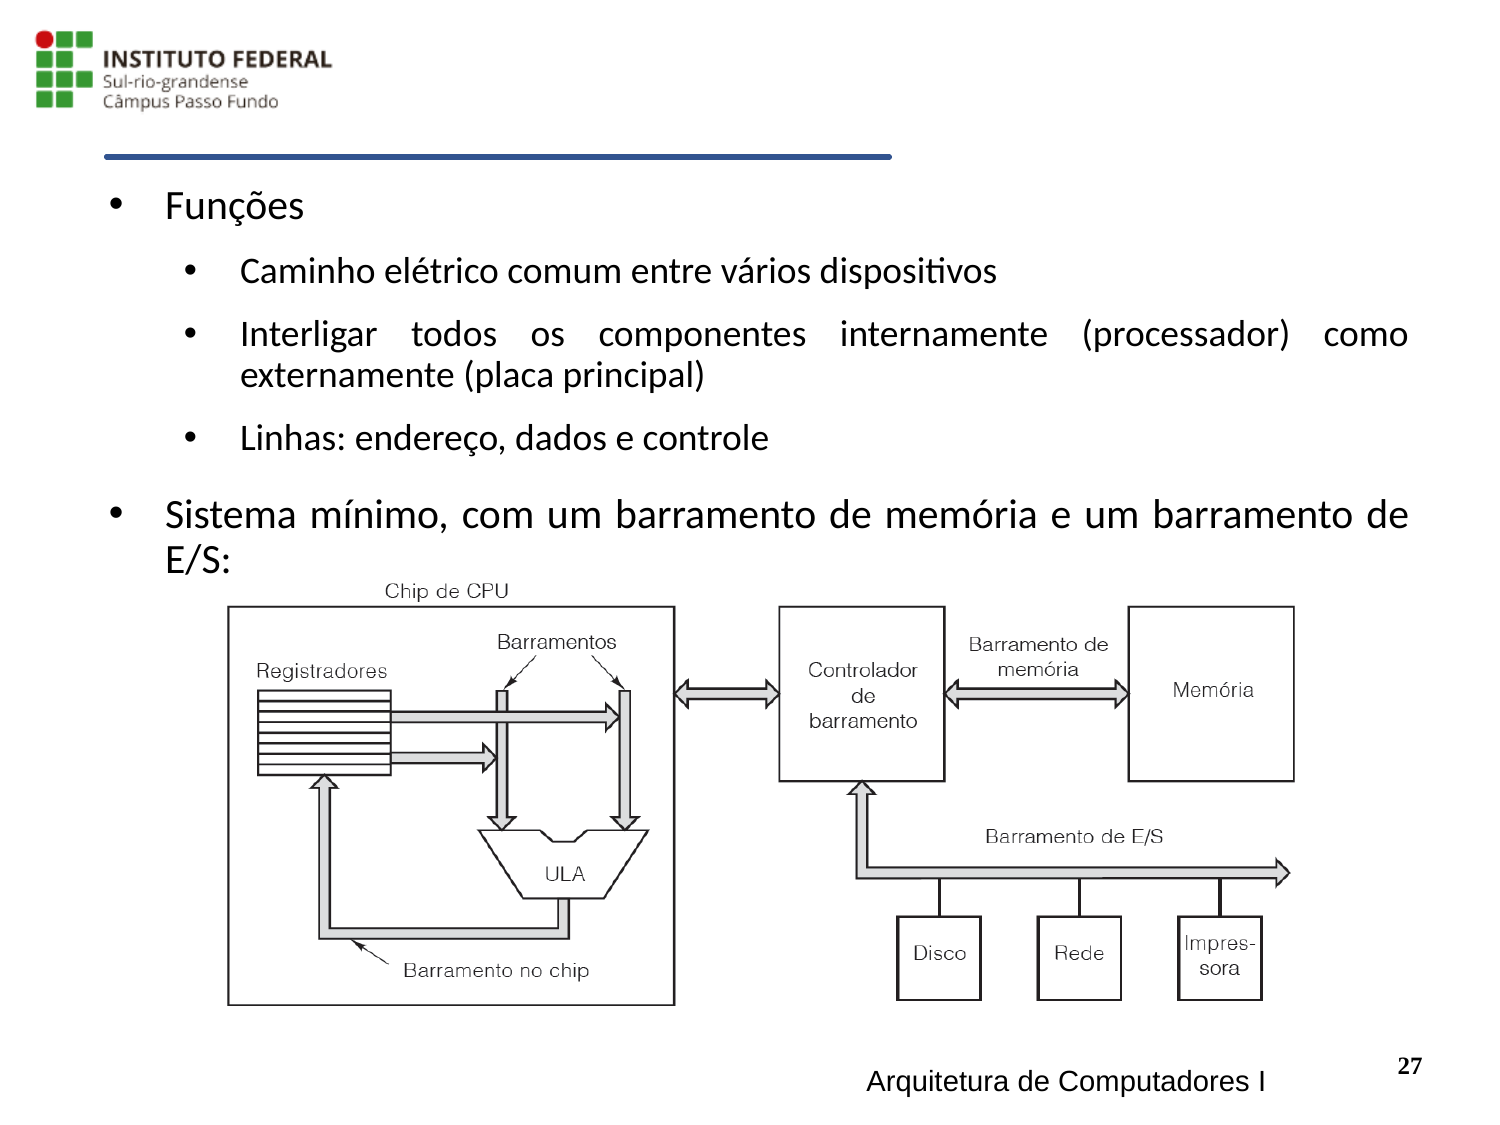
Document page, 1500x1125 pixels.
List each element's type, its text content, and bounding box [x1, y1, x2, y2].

text_box Arquitetura de Computadores I [733, 1054, 1400, 1125]
text_box [104, 154, 892, 160]
picture [21, 23, 340, 126]
picture [218, 577, 1300, 1012]
text_box 27 [1049, 1012, 1438, 1088]
list Funções Caminho elétrico comum entre vários dispositivos Interligar todos os componentes internamente (processador) como externamente (placa principal) Linhas: endereço, dados e controle Sistema mínimo, com um barramento de memória e um barramento de E/S: [75, 175, 1425, 919]
